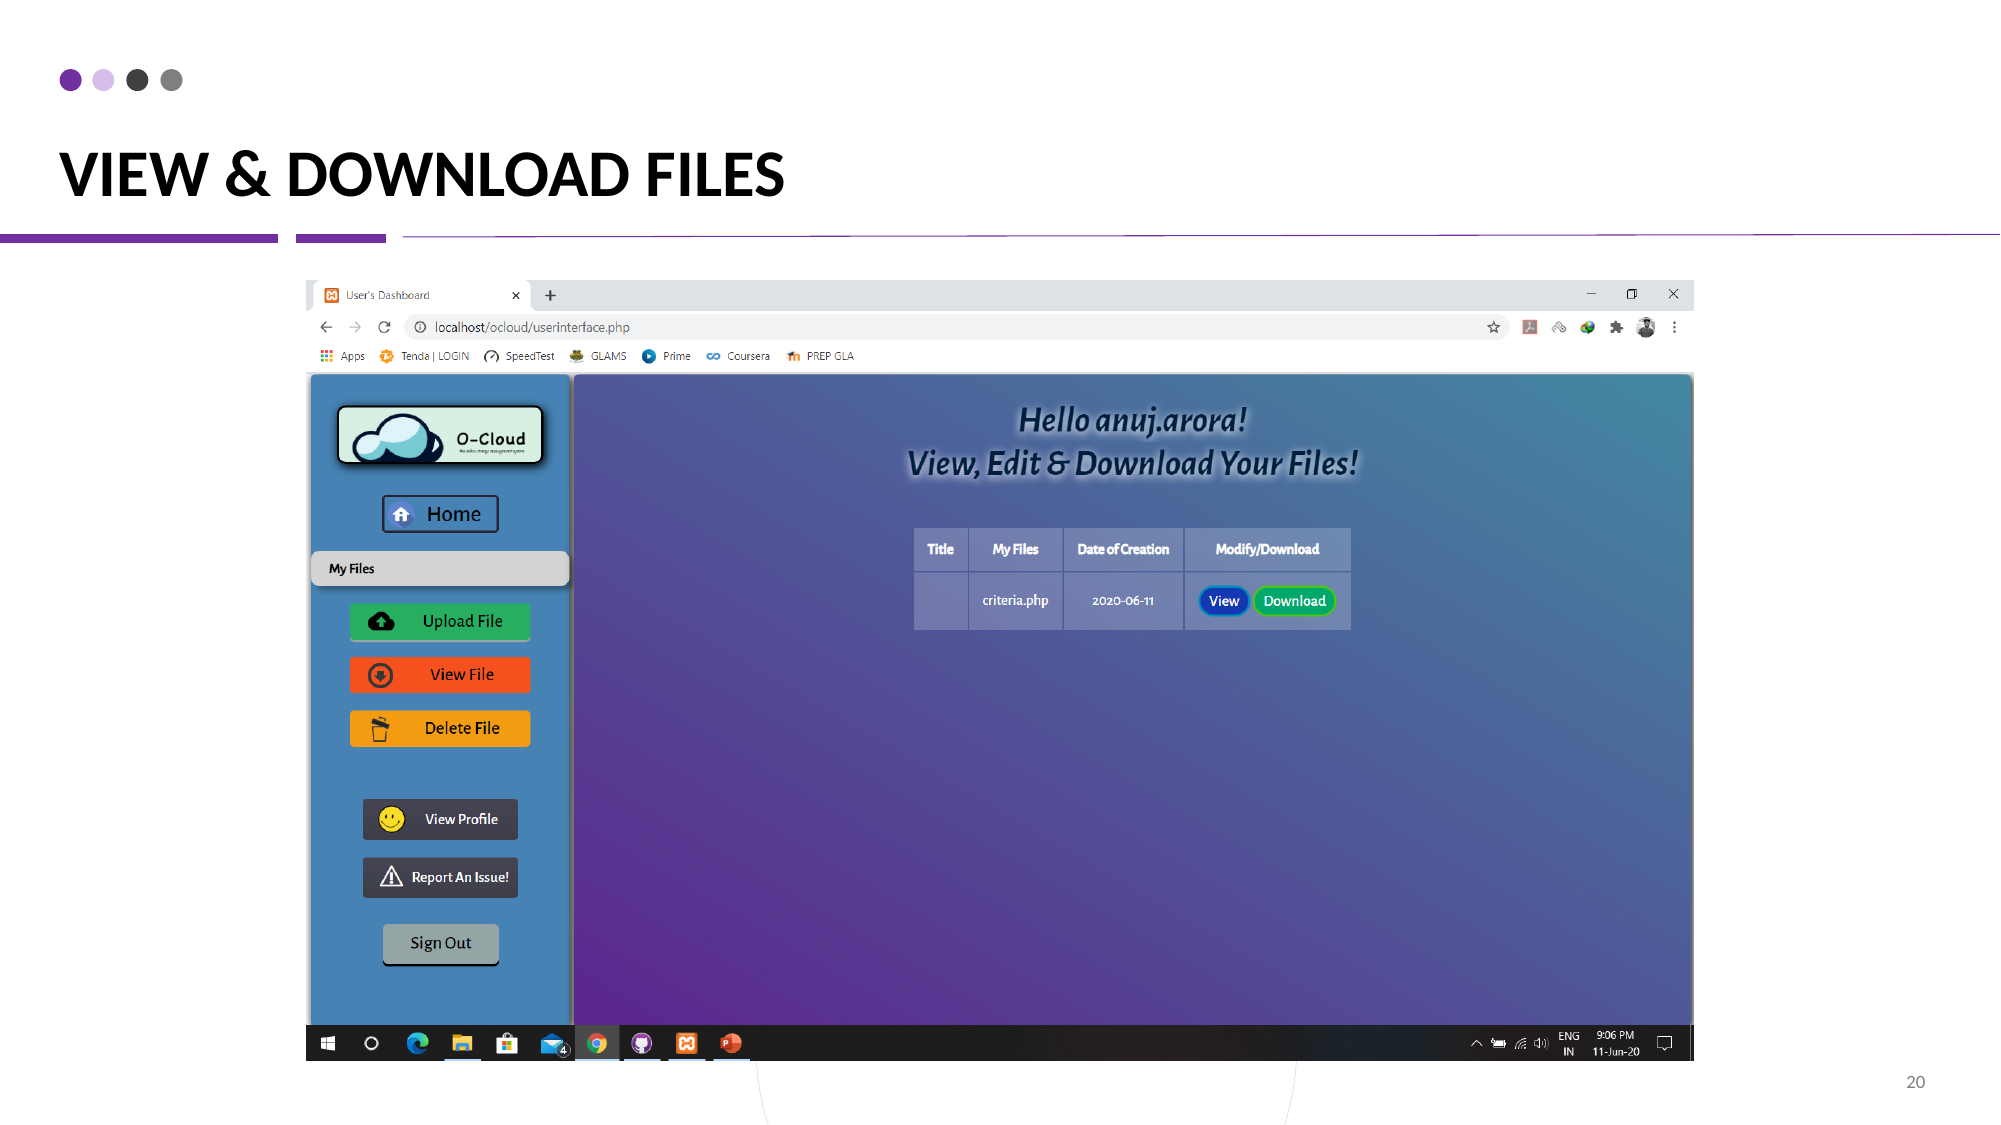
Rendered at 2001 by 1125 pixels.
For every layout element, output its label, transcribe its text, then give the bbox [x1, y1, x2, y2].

slide_number 20 [1490, 1060, 1941, 1102]
title VIEW & DOWNLOAD FILES [59, 59, 1941, 211]
picture [306, 280, 1694, 1061]
